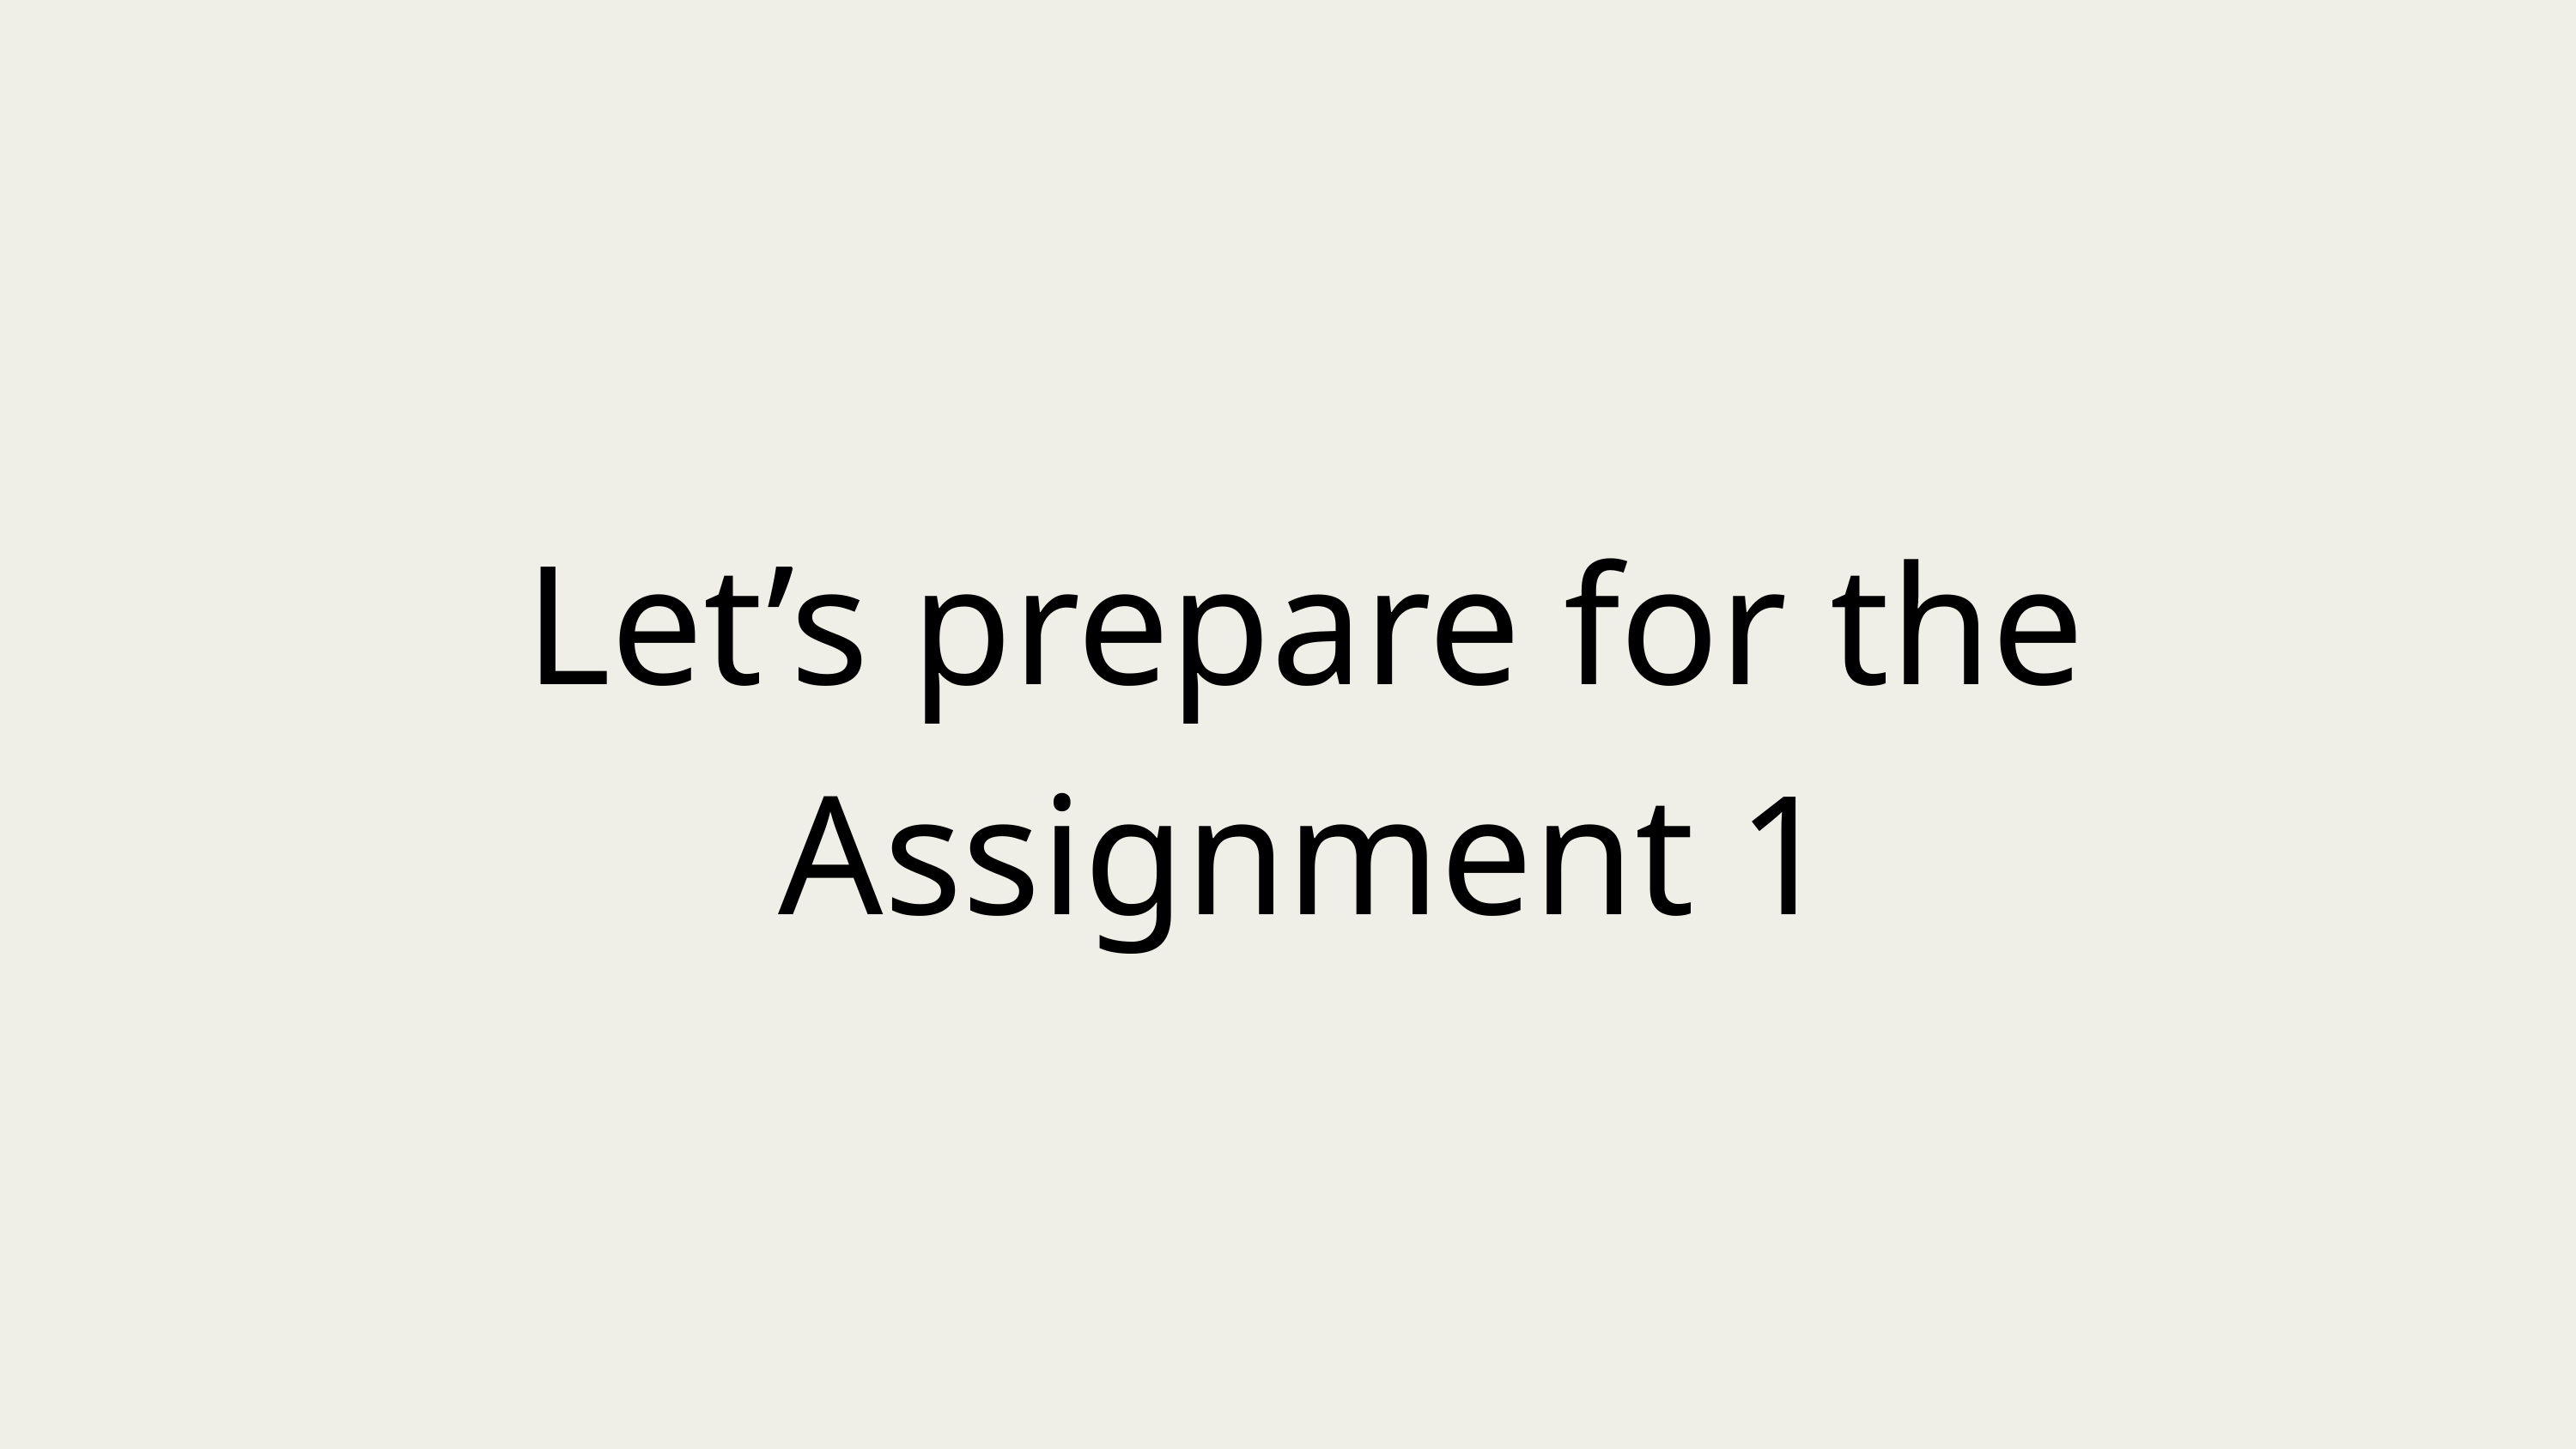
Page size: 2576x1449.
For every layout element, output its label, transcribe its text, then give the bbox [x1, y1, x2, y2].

text_box Let’s prepare for the Assignment 1 [144, 487, 2466, 949]
